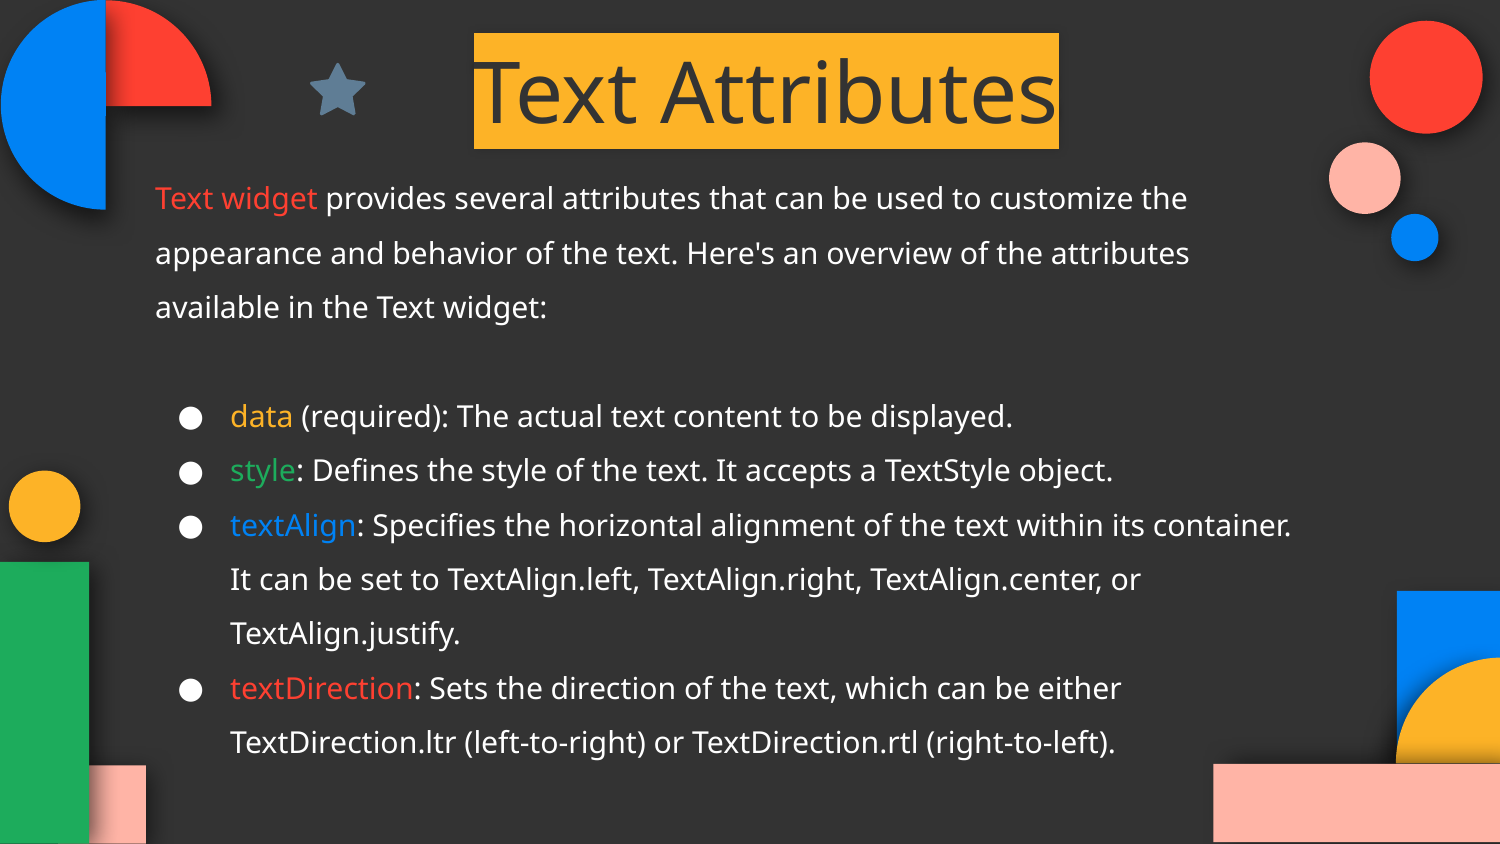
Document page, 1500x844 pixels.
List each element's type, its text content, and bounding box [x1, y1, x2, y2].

text_box Text Attributes [279, 23, 1254, 157]
text_box [310, 62, 366, 116]
text_box Text widget provides several attributes that can be used to customize the appearance and behavior of the text. Here's an overview of the attributes available in the Text widget: data (required): The actual text content to be displayed. style: Defines the style of the text. It accepts a TextStyle object. textAlign: Specifies the horizontal alignment of the text within its container. It can be set to TextAlign.left, TextAlign.right, TextAlign.center, or TextAlign.justify. textDirection: Sets the direction of the text, which can be either TextDirection.ltr (left-to-right) or TextDirection.rtl (right-to-left). [140, 146, 1332, 775]
